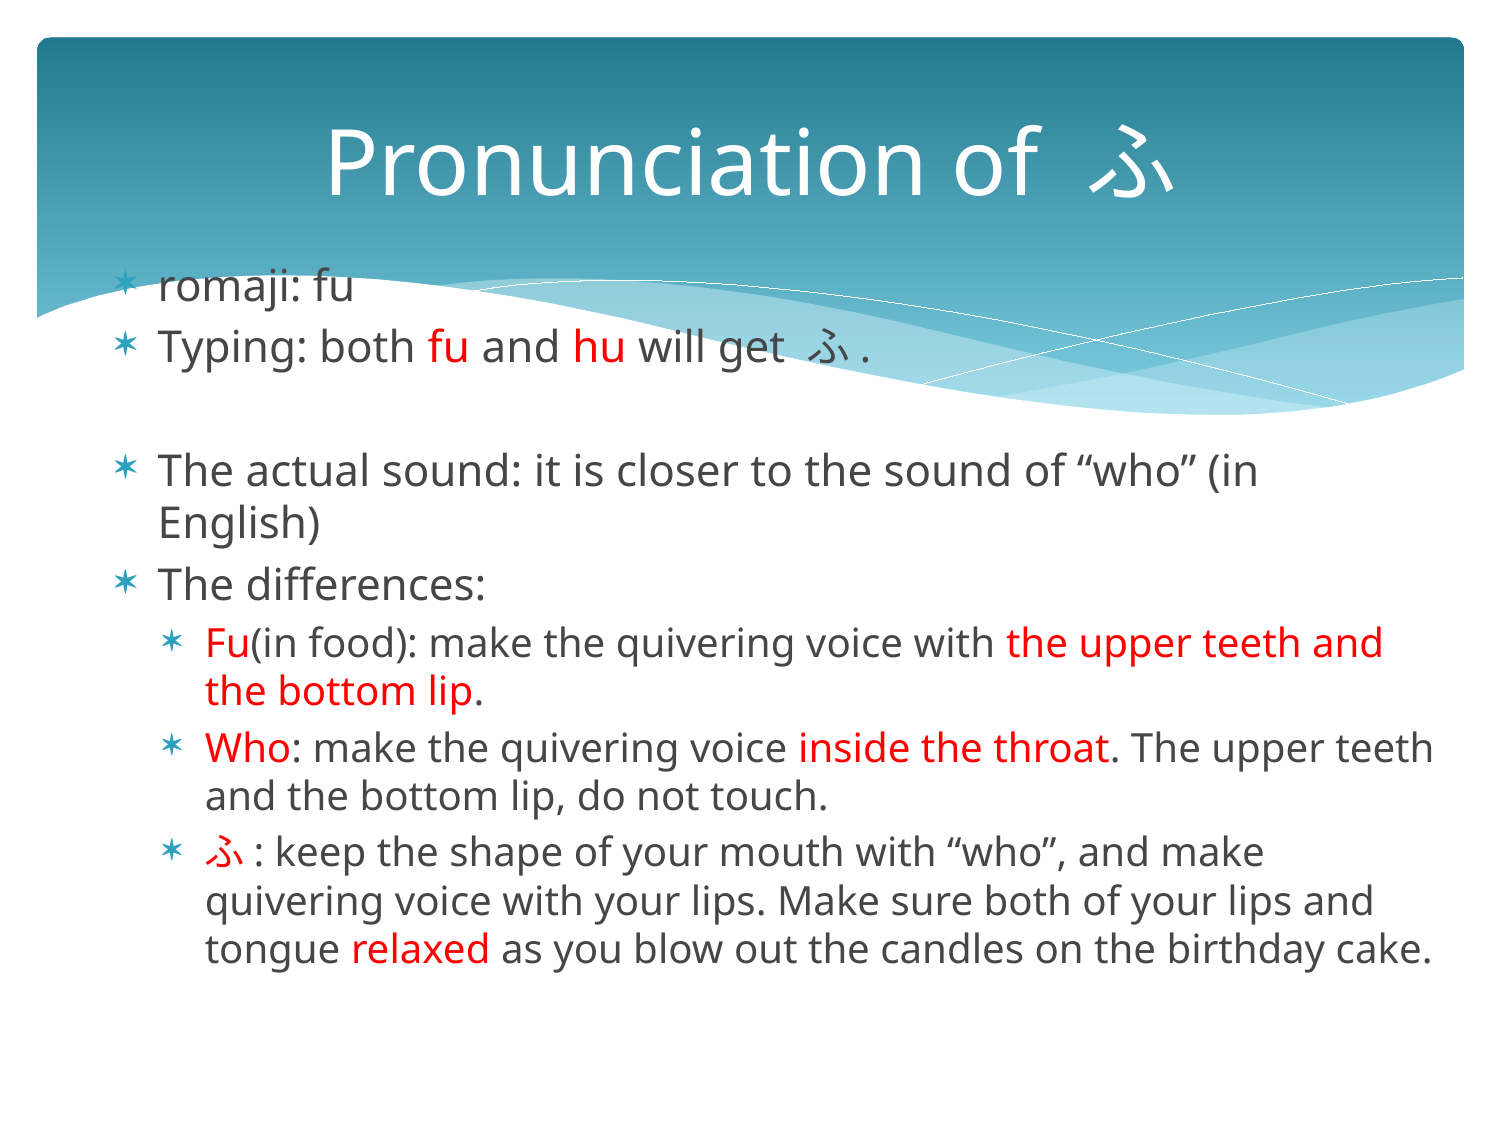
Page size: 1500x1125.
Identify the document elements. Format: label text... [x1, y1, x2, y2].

title Pronunciation of ふ [75, 55, 1425, 261]
list romaji: fu Typing: both fu and hu will get ふ. The actual sound: it is closer to the sound of “who” (in English) The differences: Fu(in food): make the quivering voice with the upper teeth and the bottom lip. Who: make the quivering voice inside the throat. The upper teeth and the bottom lip, do not touch. ふ: keep the shape of your mouth with “who”, and make quivering voice with your lips. Make sure both of your lips and tongue relaxed as you blow out the candles on the birthday cake. [99, 249, 1450, 1005]
